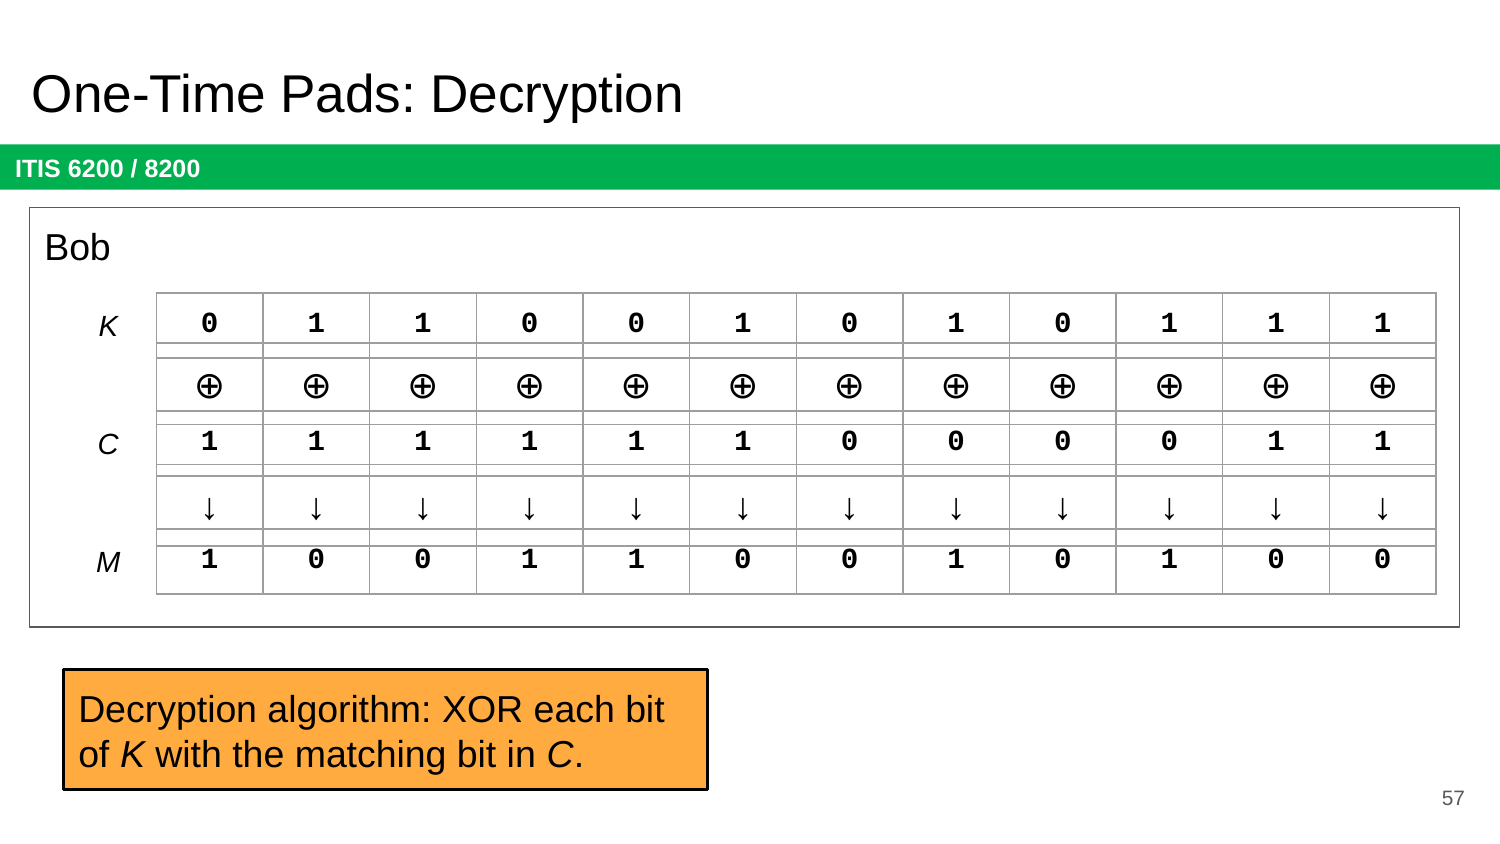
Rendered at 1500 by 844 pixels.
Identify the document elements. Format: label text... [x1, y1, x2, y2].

text_box [29, 207, 1460, 628]
table_header ⊕ [1223, 344, 1329, 424]
table_header ⊕ [904, 344, 1009, 424]
slide_number 57 [1389, 764, 1480, 830]
table_header 1 [904, 547, 1009, 593]
title One-Time Pads: Decryption [16, 44, 1415, 139]
table_header ↓ [584, 465, 689, 545]
table_header 1 [1330, 425, 1435, 464]
table_header ⊕ [264, 344, 369, 424]
table_header ↓ [264, 465, 369, 545]
table_header 1 [370, 425, 476, 464]
table_header ⊕ [584, 344, 689, 424]
table_header 0 [157, 294, 262, 342]
table_header 1 [1223, 294, 1329, 342]
table_header 0 [370, 547, 476, 593]
table_header ⊕ [477, 344, 582, 424]
table_header 0 [584, 294, 689, 342]
table_header ⊕ [690, 344, 796, 424]
table_header 1 [904, 294, 1009, 342]
table_header 0 [264, 547, 369, 593]
table_header 0 [904, 425, 1009, 464]
table_header 1 [157, 425, 262, 464]
text_box K [63, 292, 154, 358]
text_box M [63, 528, 154, 594]
table_header ↓ [370, 465, 476, 545]
text_box Bob [29, 207, 155, 283]
text_box Decryption algorithm: XOR each bit of K with the matching bit in C. [63, 669, 708, 790]
table_header ↓ [797, 465, 902, 545]
table_header 0 [1223, 547, 1329, 593]
table_header ⊕ [370, 344, 476, 424]
table_header 1 [264, 294, 369, 342]
table_header 0 [797, 547, 902, 593]
table_header 0 [1330, 547, 1435, 593]
table_header 0 [797, 425, 902, 464]
table_header 1 [584, 425, 689, 464]
table_header 0 [1010, 294, 1115, 342]
table_header ⊕ [797, 344, 902, 424]
table_header 1 [584, 547, 689, 593]
table_header 1 [1117, 294, 1222, 342]
table_header 1 [690, 294, 796, 342]
table_header 0 [1010, 425, 1115, 464]
table_header ↓ [477, 465, 582, 545]
table_header ⊕ [157, 344, 262, 424]
table_header 1 [157, 547, 262, 593]
table_header 1 [370, 294, 476, 342]
table_header 1 [690, 425, 796, 464]
table_header 0 [797, 294, 902, 342]
table_header ⊕ [1010, 344, 1115, 424]
table_header 0 [1117, 425, 1222, 464]
text_box C [63, 410, 154, 476]
table_header ↓ [1330, 465, 1435, 545]
table_header 1 [264, 425, 369, 464]
table_header 0 [477, 294, 582, 342]
table_header 0 [690, 547, 796, 593]
table_header ↓ [1117, 465, 1222, 545]
table_header 1 [1223, 425, 1329, 464]
table_header ↓ [690, 465, 796, 545]
table_header ⊕ [1117, 344, 1222, 424]
table_header ↓ [904, 465, 1009, 545]
table_header 0 [1010, 547, 1115, 593]
table_header 1 [1330, 294, 1435, 342]
table_header ↓ [157, 465, 262, 545]
table_header 1 [477, 425, 582, 464]
table_header 1 [1117, 547, 1222, 593]
table_header ↓ [1010, 465, 1115, 545]
table_header ↓ [1223, 465, 1329, 545]
table_header 1 [477, 547, 582, 593]
table_header ⊕ [1330, 344, 1435, 424]
